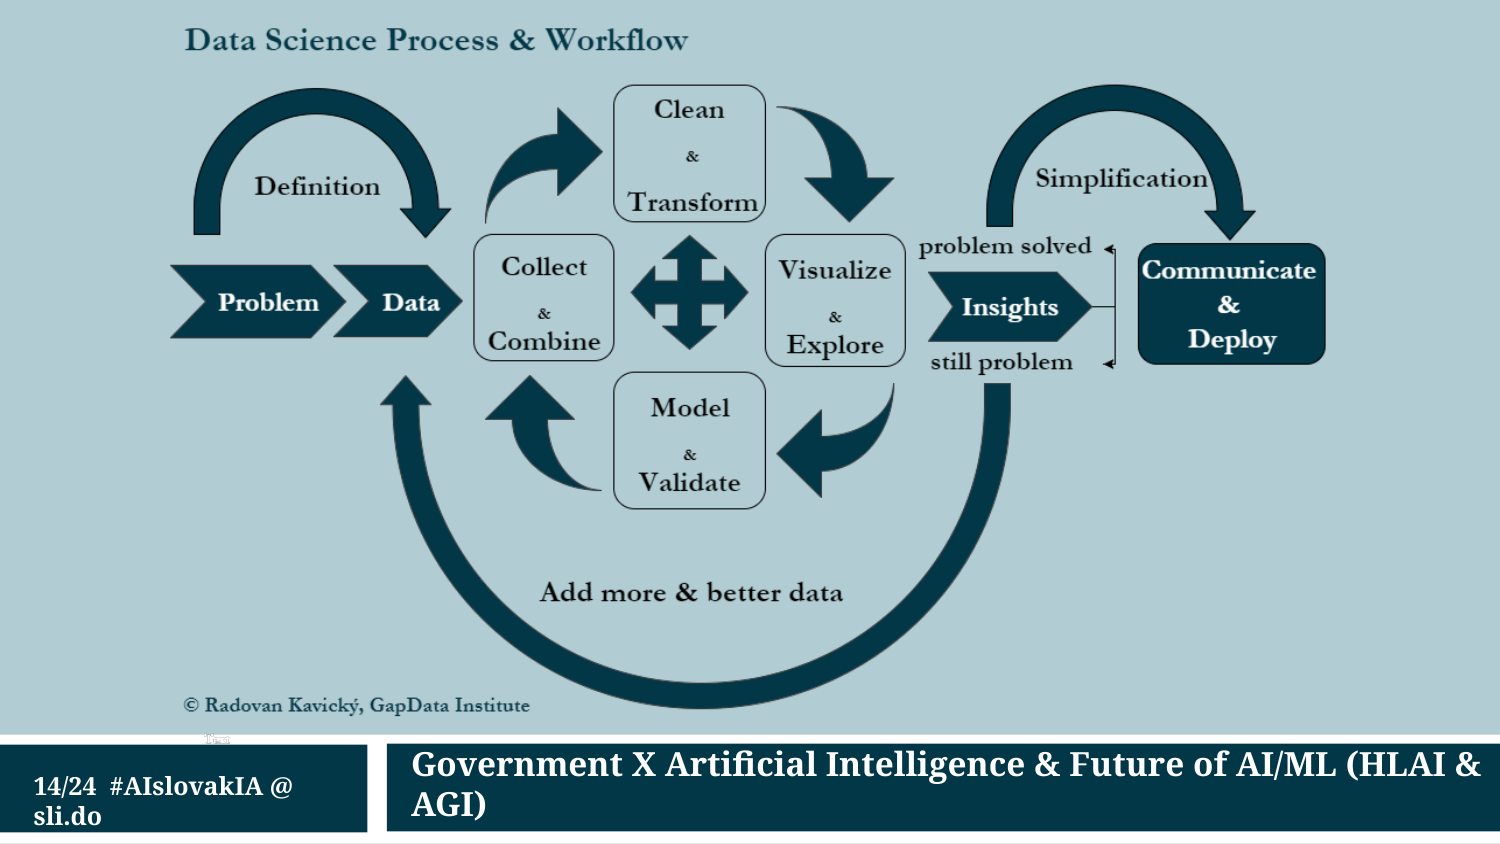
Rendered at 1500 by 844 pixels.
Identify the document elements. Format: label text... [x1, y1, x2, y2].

picture [1218, 751, 1229, 755]
picture [72, 812, 78, 825]
text_box 14/24 #AIslovakIA @ sli.do [22, 764, 362, 808]
picture [35, 812, 44, 824]
picture [96, 812, 100, 824]
picture [89, 812, 93, 824]
picture [80, 808, 84, 824]
text_box Government X Artificial Intelligence & Future of AI/ML (HLAI & AGI) [400, 740, 1500, 826]
picture [738, 751, 752, 755]
picture [168, 1, 1328, 755]
